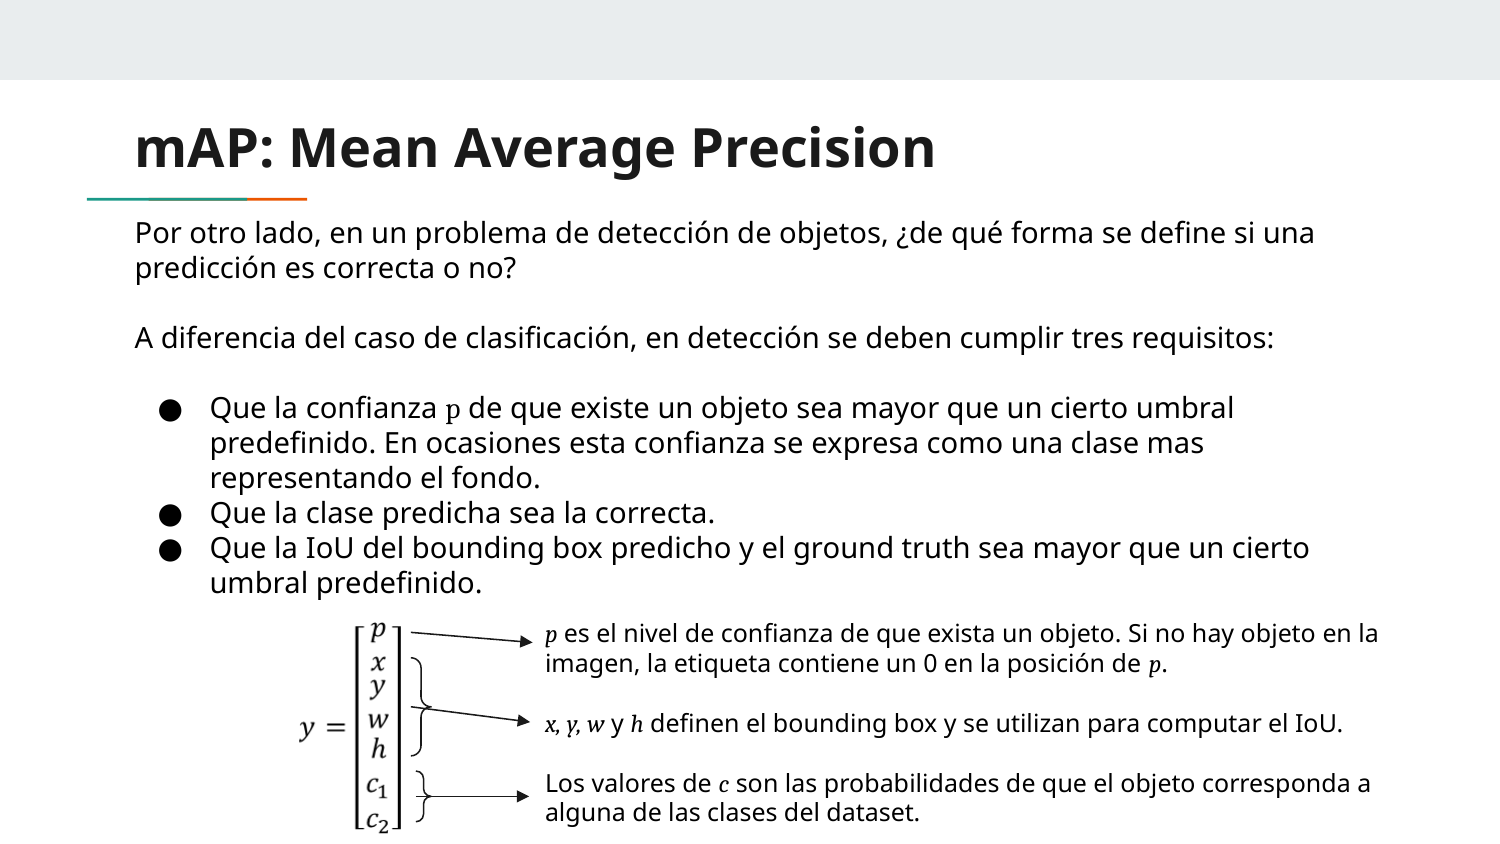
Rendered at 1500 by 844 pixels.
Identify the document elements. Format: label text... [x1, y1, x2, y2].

text_box Por otro lado, en un problema de detección de objetos, ¿de qué forma se define si una predicción es correcta o no? A diferencia del caso de clasificación, en detección se deben cumplir tres requisitos: Que la confianza p de que existe un objeto sea mayor que un cierto umbral predefinido. En ocasiones esta confianza se expresa como una clase mas representando el fondo. Que la clase predicha sea la correcta. Que la IoU del bounding box predicho y el ground truth sea mayor que un cierto umbral predefinido. [119, 199, 1381, 615]
text_box [410, 657, 429, 708]
text_box [415, 771, 430, 796]
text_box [430, 706, 531, 724]
text_box [415, 797, 429, 822]
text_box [410, 632, 533, 643]
title mAP: Mean Average Precision [119, 98, 1381, 187]
text_box [410, 708, 424, 756]
text_box p es el nivel de confianza de que exista un objeto. Si no hay objeto en la imagen, la etiqueta contiene un 0 en la posición de p. x, y, w y h definen el bounding box y se utilizan para computar el IoU. Los valores de c son las probabilidades de que el objeto corresponda a alguna de las clases del dataset. [530, 602, 1468, 842]
text_box [295, 617, 407, 834]
